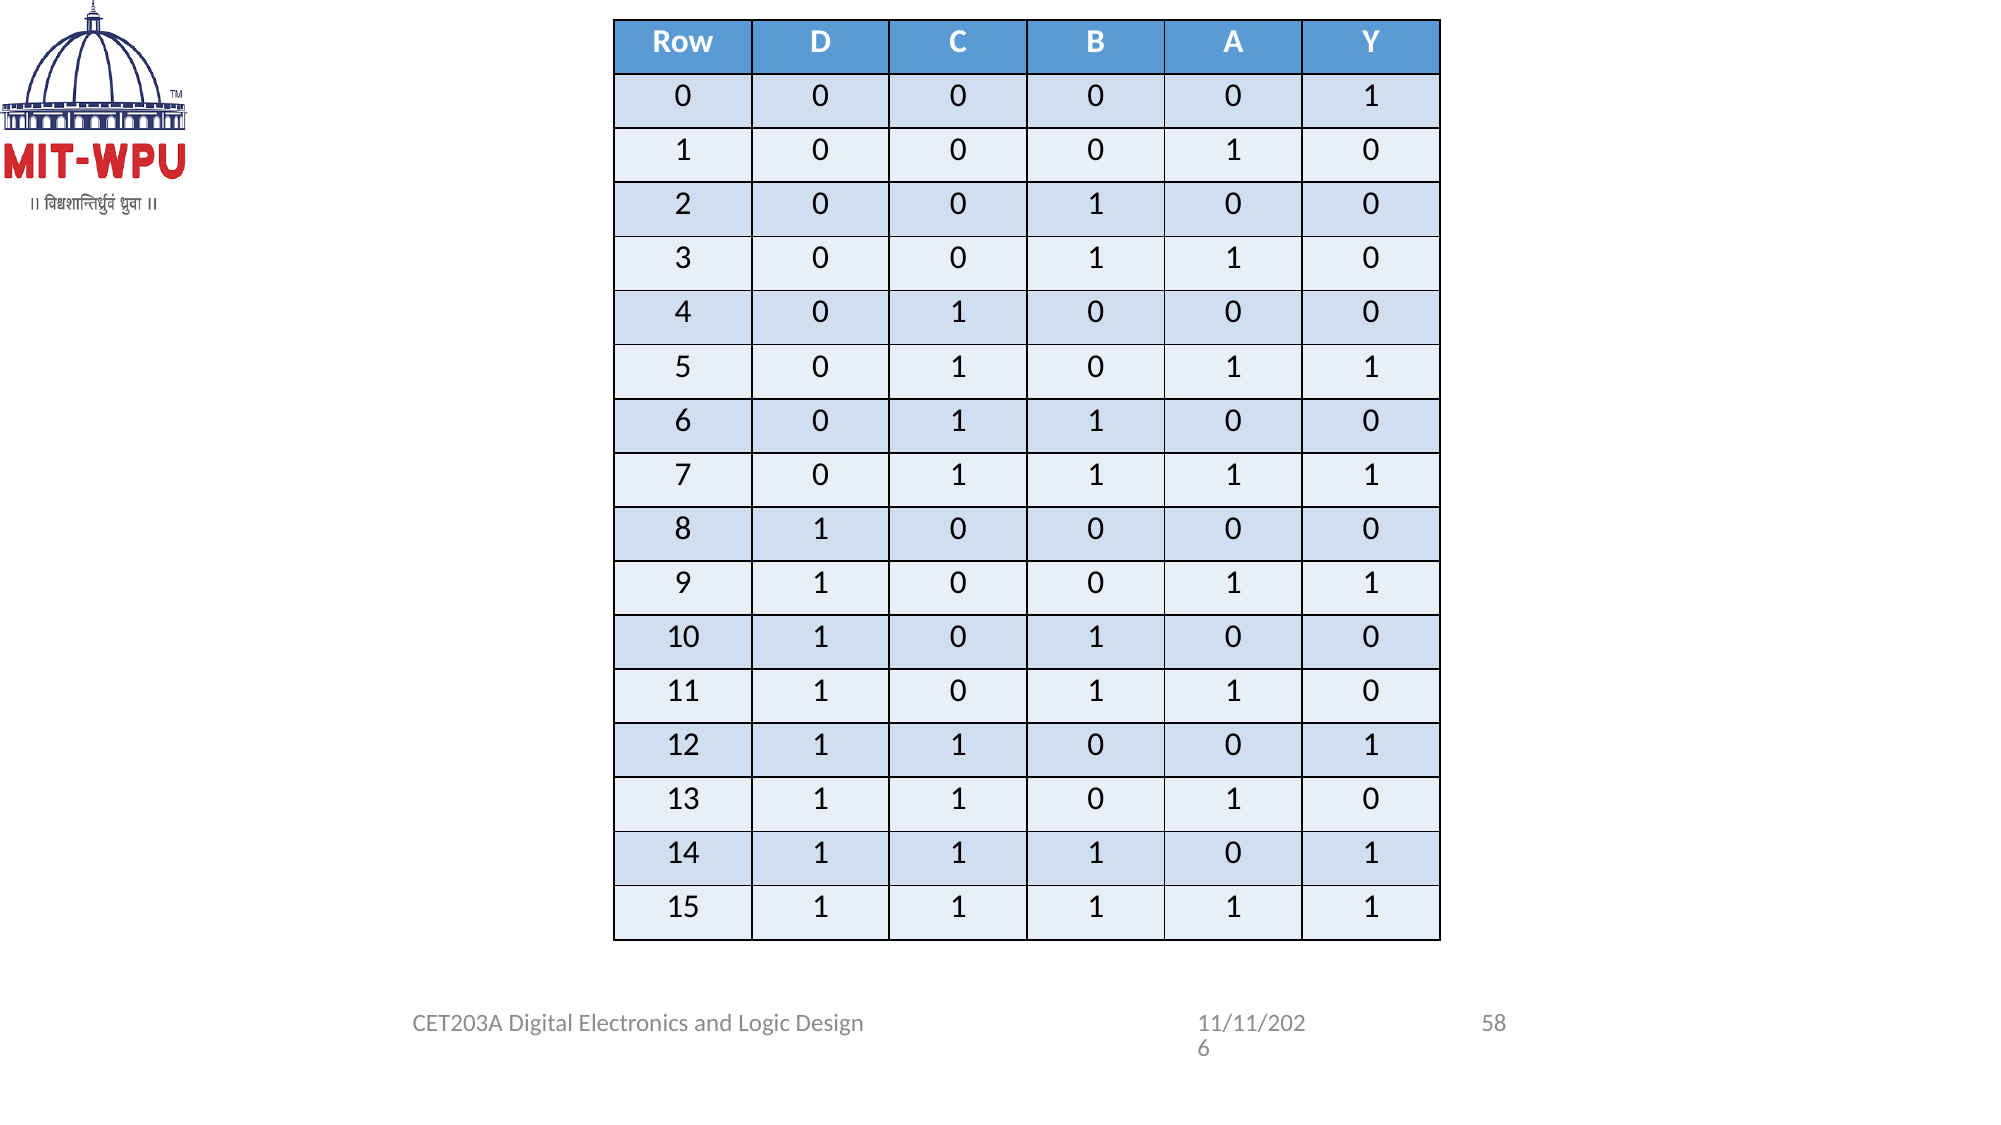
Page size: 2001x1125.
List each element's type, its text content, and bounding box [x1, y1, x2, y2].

table_cell 0 [1165, 183, 1301, 236]
table_cell 0 [890, 129, 1026, 181]
table_cell 0 [753, 129, 888, 181]
table_cell 12 [615, 724, 751, 776]
table_cell 0 [1028, 724, 1164, 776]
table_cell 0 [1165, 724, 1301, 776]
footer CET203A Digital Electronics and Logic Design [133, 991, 1145, 1051]
table_cell 1 [1165, 129, 1301, 181]
table_cell 0 [1165, 75, 1301, 127]
table_cell 0 [1303, 237, 1439, 290]
table_cell 0 [753, 291, 888, 344]
table_cell 1 [890, 778, 1026, 831]
table_cell 0 [1303, 508, 1439, 560]
table_cell 0 [1303, 129, 1439, 181]
table_cell 0 [615, 75, 751, 127]
table_header A [1165, 21, 1301, 73]
table_cell 3 [615, 237, 751, 290]
table_header Y [1303, 21, 1439, 73]
table_cell 1 [753, 832, 888, 885]
table_cell 1 [1028, 670, 1164, 722]
table_cell 11 [615, 670, 751, 722]
table_cell 1 [1303, 886, 1439, 939]
table_cell 1 [753, 670, 888, 722]
table_cell 0 [753, 345, 888, 398]
table_cell 1 [1165, 670, 1301, 722]
table_cell 1 [890, 400, 1026, 452]
table_cell 1 [753, 616, 888, 668]
table_cell 5 [615, 345, 751, 398]
table_cell 0 [1028, 508, 1164, 560]
picture [0, 0, 209, 216]
table_cell 8 [615, 508, 751, 560]
table_cell 1 [890, 291, 1026, 344]
table_cell 0 [1303, 400, 1439, 452]
table_cell 1 [1165, 886, 1301, 939]
table_cell 0 [753, 400, 888, 452]
table_cell 0 [1303, 670, 1439, 722]
table_header Row [615, 21, 751, 73]
table_cell 0 [1028, 129, 1164, 181]
table_cell 2 [615, 183, 751, 236]
table_cell 0 [1028, 562, 1164, 614]
table_cell 1 [1303, 75, 1439, 127]
table_cell 15 [615, 886, 751, 939]
table_cell 1 [890, 886, 1026, 939]
table_cell 4 [615, 291, 751, 344]
table_cell 0 [890, 508, 1026, 560]
table_cell 0 [890, 670, 1026, 722]
table_header B [1028, 21, 1164, 73]
table_cell 1 [1165, 778, 1301, 831]
table_cell 1 [753, 562, 888, 614]
table_cell 0 [1028, 75, 1164, 127]
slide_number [1182, 991, 1332, 1051]
slide_number 58 [1409, 991, 1522, 1051]
table_cell 0 [1028, 345, 1164, 398]
table_cell 0 [890, 616, 1026, 668]
table_cell 1 [615, 129, 751, 181]
table_cell 0 [753, 237, 888, 290]
table_cell 1 [1028, 832, 1164, 885]
table_cell 0 [1303, 183, 1439, 236]
table_cell 0 [1028, 291, 1164, 344]
table_cell 1 [1028, 454, 1164, 506]
table_cell 9 [615, 562, 751, 614]
table_cell 6 [615, 400, 751, 452]
table_header C [890, 21, 1026, 73]
table_cell 1 [1165, 454, 1301, 506]
table_cell 10 [615, 616, 751, 668]
table_cell 1 [1303, 724, 1439, 776]
table_cell 0 [753, 75, 888, 127]
table_cell 0 [753, 183, 888, 236]
table_cell 0 [890, 562, 1026, 614]
table_cell 1 [753, 886, 888, 939]
table_cell 1 [1028, 886, 1164, 939]
table_cell 1 [1028, 183, 1164, 236]
table_cell 1 [1028, 237, 1164, 290]
table_cell 0 [1165, 616, 1301, 668]
table_cell 1 [1165, 562, 1301, 614]
table_cell 1 [753, 724, 888, 776]
table_cell 0 [1165, 832, 1301, 885]
table_cell 0 [1165, 400, 1301, 452]
table_cell 0 [890, 183, 1026, 236]
table_cell 0 [1028, 778, 1164, 831]
table_cell 13 [615, 778, 751, 831]
table_cell 1 [890, 832, 1026, 885]
table_cell 1 [1165, 237, 1301, 290]
table_cell 1 [890, 345, 1026, 398]
table_cell 0 [753, 454, 888, 506]
table_cell 0 [1303, 616, 1439, 668]
table_cell 1 [1028, 400, 1164, 452]
table_cell 1 [1303, 345, 1439, 398]
table_cell 1 [1303, 454, 1439, 506]
table_cell 1 [890, 724, 1026, 776]
table_cell 0 [1165, 291, 1301, 344]
table_cell 1 [1303, 562, 1439, 614]
table_header D [753, 21, 888, 73]
table_cell 0 [1165, 508, 1301, 560]
table_cell 0 [890, 75, 1026, 127]
table_cell 1 [1303, 832, 1439, 885]
table_cell 0 [1303, 778, 1439, 831]
table_cell 1 [753, 508, 888, 560]
table_cell 0 [1303, 291, 1439, 344]
table_cell 14 [615, 832, 751, 885]
table_cell 1 [753, 778, 888, 831]
table_cell 0 [890, 237, 1026, 290]
table_cell 7 [615, 454, 751, 506]
table_cell 1 [1165, 345, 1301, 398]
table_cell 1 [1028, 616, 1164, 668]
table_cell 1 [890, 454, 1026, 506]
